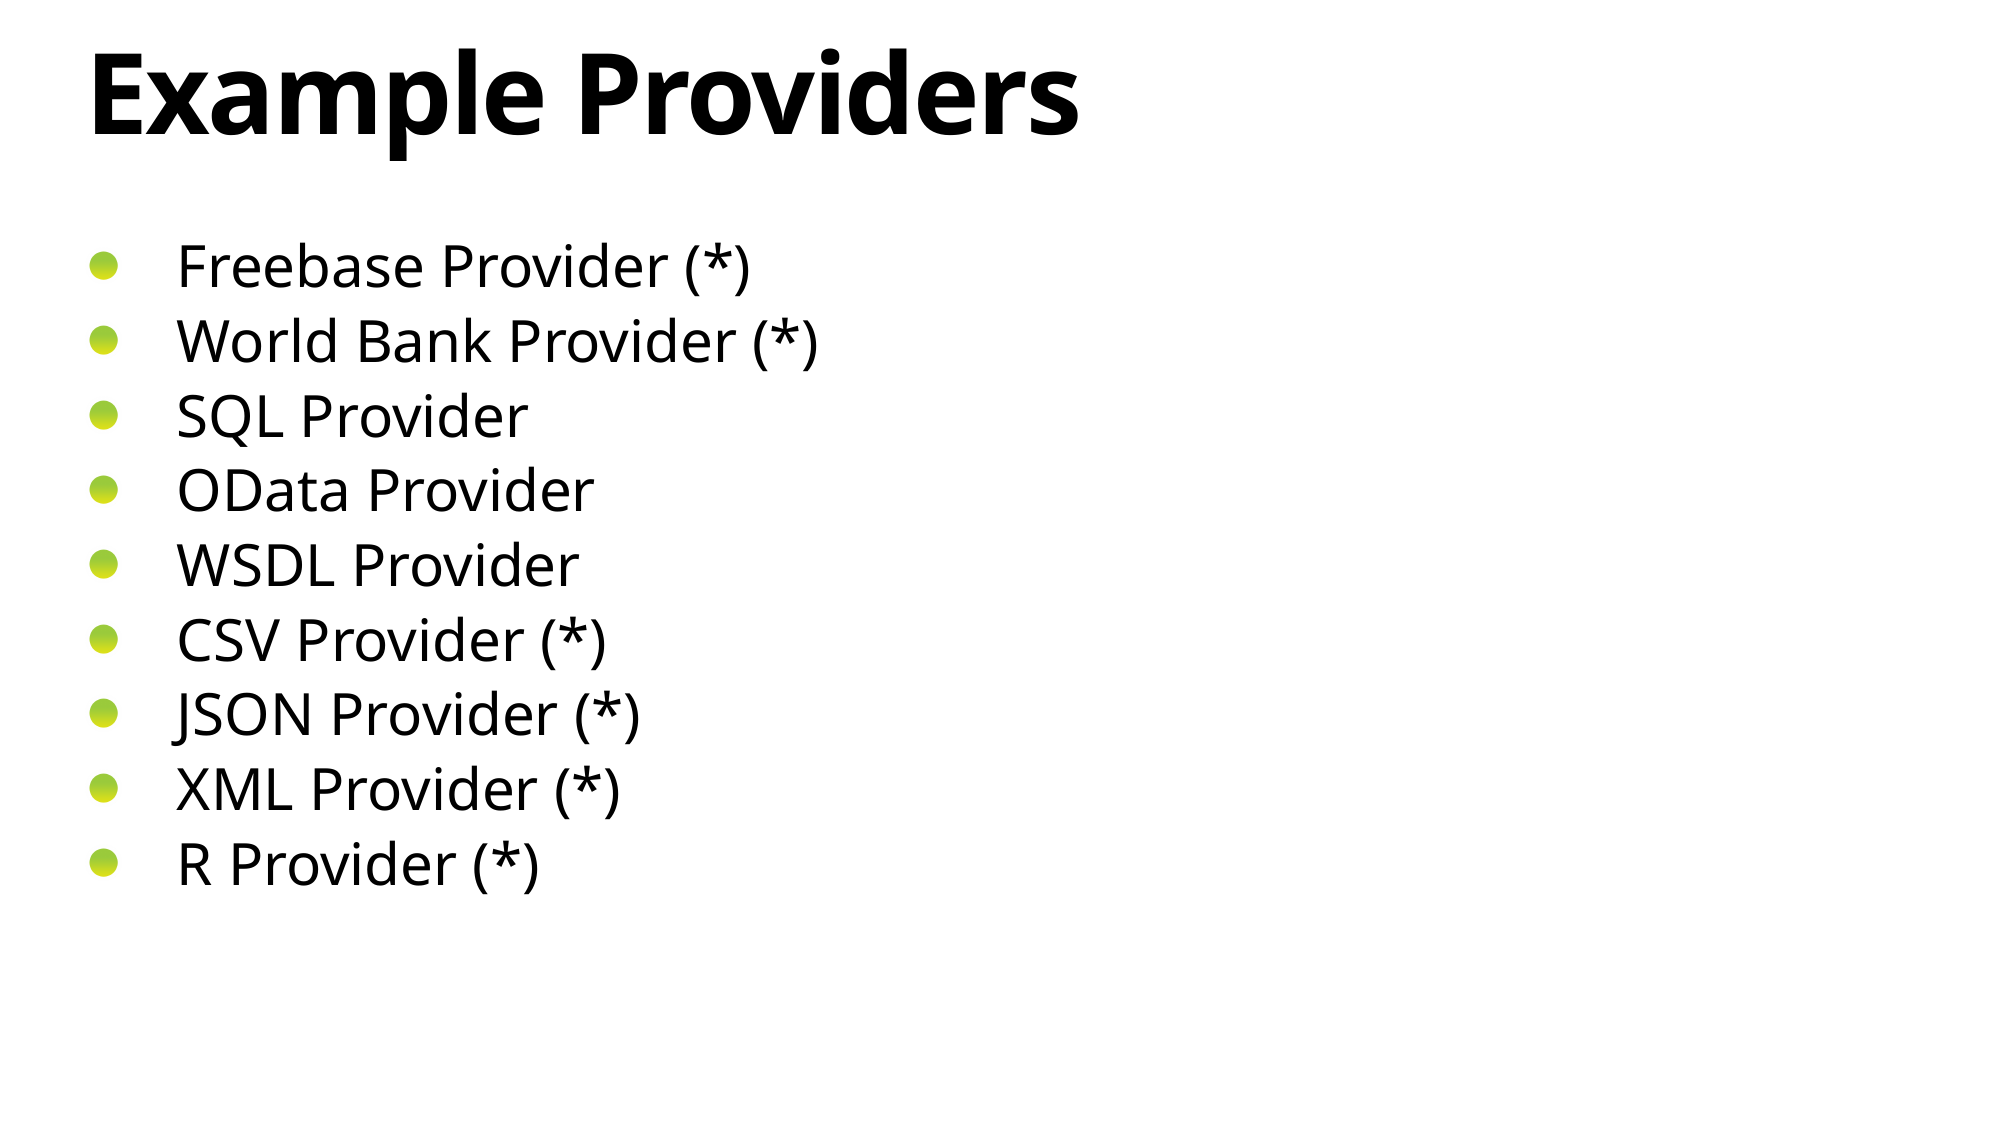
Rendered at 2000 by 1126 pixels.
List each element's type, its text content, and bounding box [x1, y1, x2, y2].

subtitle [470, 377, 2000, 454]
picture [85, 769, 122, 807]
title Example Providers [85, 37, 1914, 161]
picture [85, 321, 122, 359]
picture [85, 471, 122, 508]
picture [85, 620, 122, 658]
picture [85, 247, 122, 284]
list Freebase Provider (*) World Bank Provider (*) SQL Provider OData Provider WSDL Provider CSV Provider (*) JSON Provider (*) XML Provider (*) R Provider (*) [85, 237, 1914, 924]
picture [85, 694, 122, 732]
picture [85, 844, 122, 881]
picture [85, 545, 122, 583]
picture [85, 396, 122, 434]
